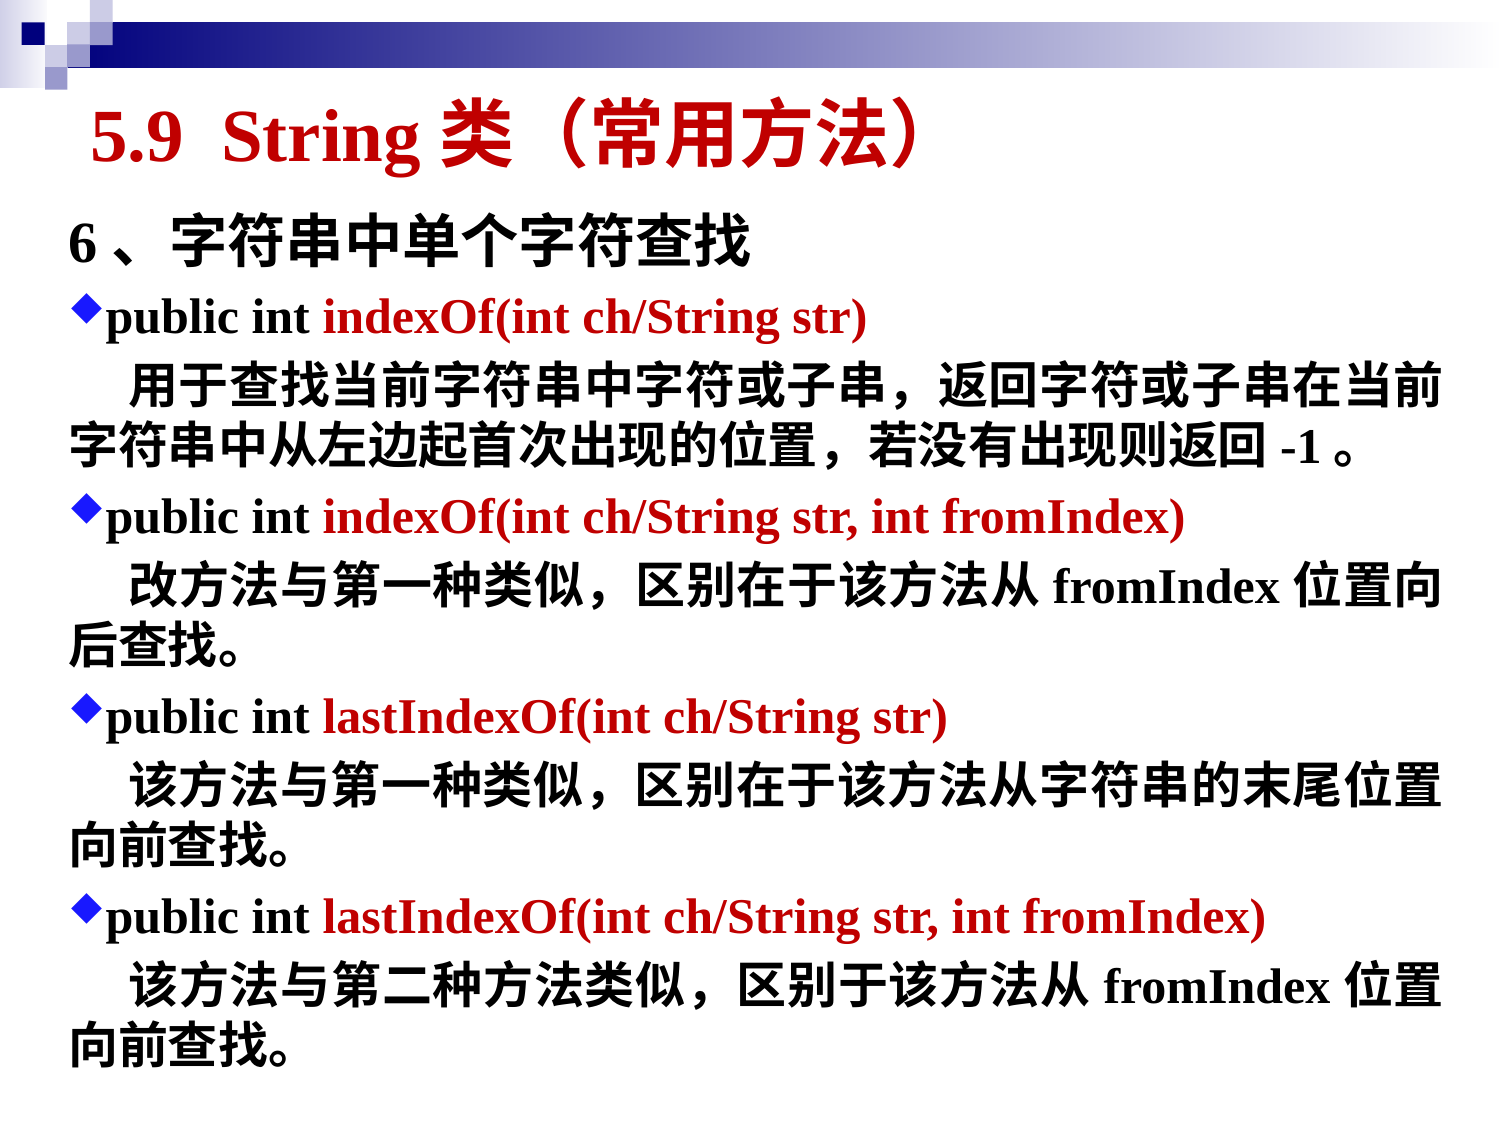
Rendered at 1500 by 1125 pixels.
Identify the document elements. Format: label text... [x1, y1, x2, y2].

list 6、字符串中单个字符查找 public int indexOf(int ch/String str) 用于查找当前字符串中字符或子串，返回字符或子串在当前字符串中从左边起首次出现的位置，若没有出现则返回-1。 public int indexOf(int ch/String str, int fromIndex) 改方法与第一种类似，区别在于该方法从fromIndex位置向后查找。 public int lastIndexOf(int ch/String str) 该方法与第一种类似，区别在于该方法从字符串的末尾位置向前查找。 public int lastIndexOf(int ch/String str, int fromIndex) 该方法与第二种方法类似，区别于该方法从fromIndex位置向前查找。 [52, 196, 1459, 1095]
title 5.9 String类（常用方法） [74, 18, 1426, 196]
